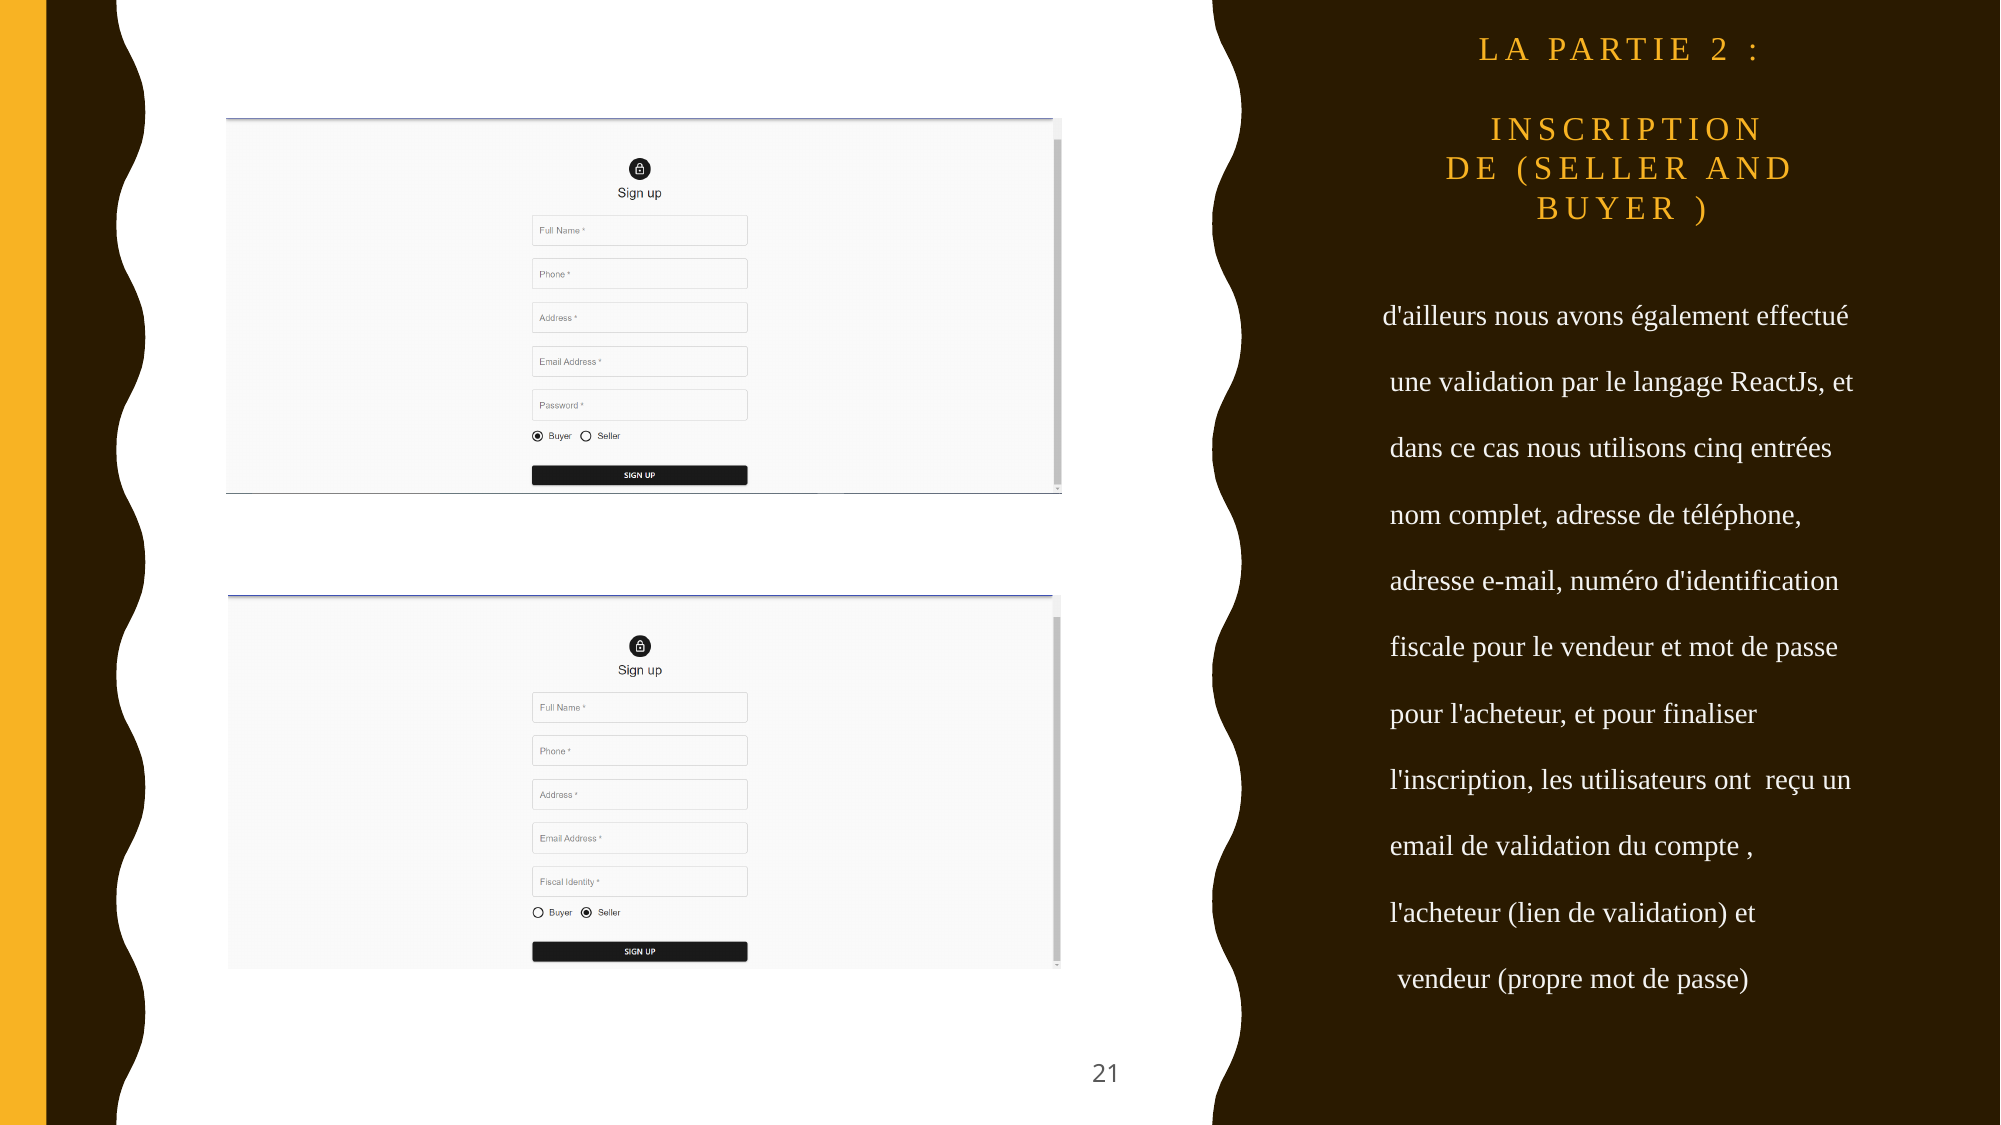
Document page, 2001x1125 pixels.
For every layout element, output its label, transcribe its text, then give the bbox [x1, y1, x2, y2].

title LA PARTIE 2 : Inscription DE (SELLER AND BUYER ) [1367, 38, 1875, 235]
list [226, 119, 1062, 494]
list d'ailleurs nous avons également effectué une validation par le langage ReactJs, et dans ce cas nous utilisons cinq entrées nom complet, adresse de téléphone, adresse e-mail, numéro d'identification fiscale pour le vendeur et mot de passe pour l'acheteur, et pour finaliser l'inscription, les utilisateurs ont reçu un email de validation du compte , l'acheteur (lien de validation) et vendeur (propre mot de passe) [1367, 281, 1875, 1092]
picture [228, 595, 1061, 969]
slide_number 21 [933, 1045, 1136, 1103]
